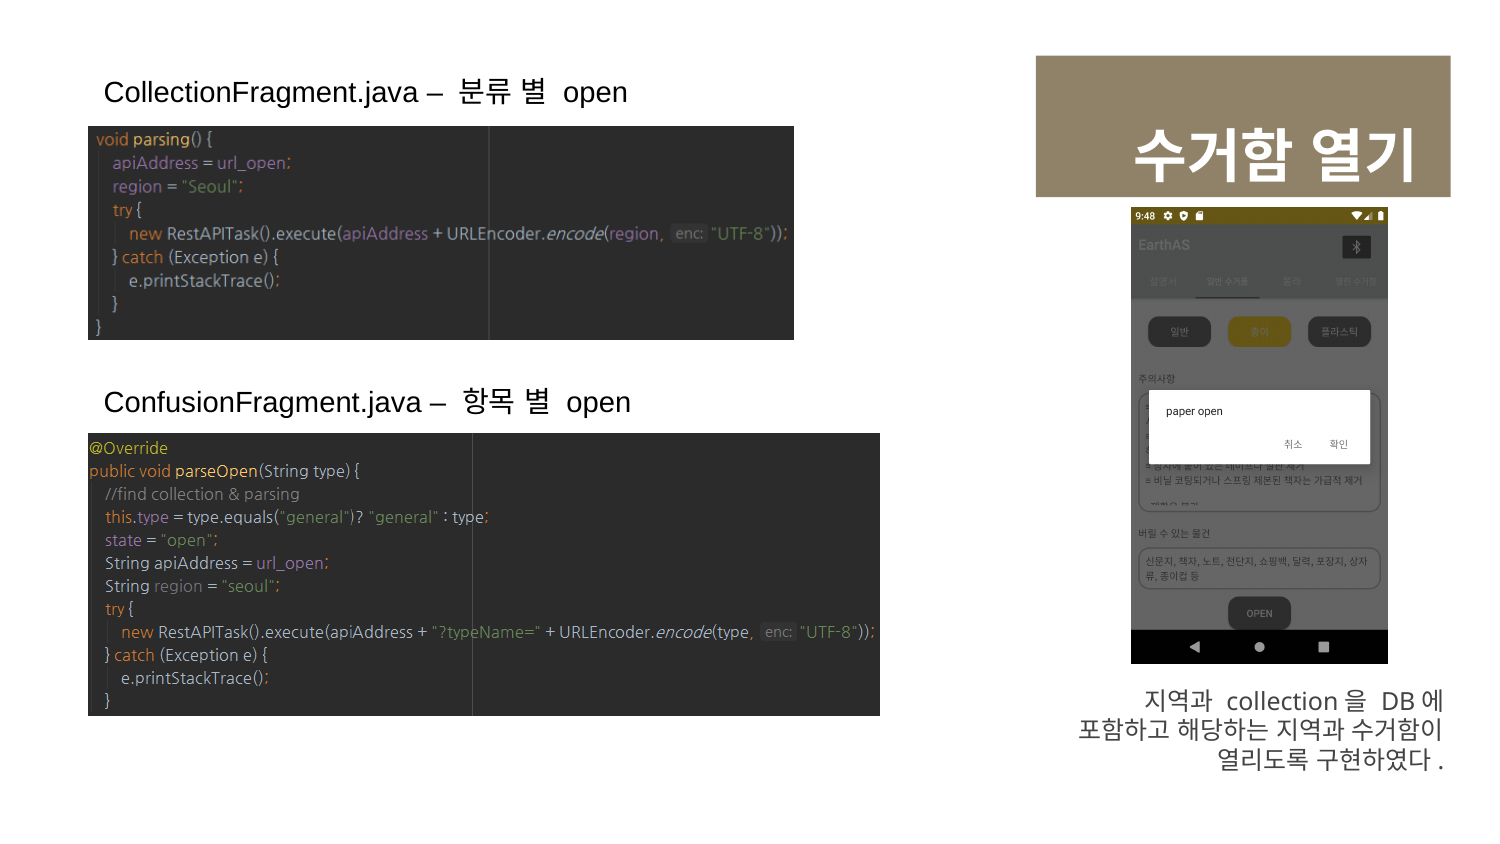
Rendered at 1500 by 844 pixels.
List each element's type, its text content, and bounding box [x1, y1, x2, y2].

text_box [1433, 55, 1451, 198]
picture [88, 433, 881, 716]
picture [88, 126, 794, 340]
text_box [1035, 55, 1046, 198]
subtitle 지역과 collection을 DB에 포함하고 해당하는 지역과 수거함이 열리도록 구현하였다. [1057, 669, 1460, 835]
picture [1130, 206, 1389, 664]
title 수거함 열기 [1046, 0, 1433, 204]
text_box ConfusionFragment.java – 항목 별 open [88, 360, 809, 433]
text_box CollectionFragment.java – 분류 별 open [88, 51, 691, 125]
